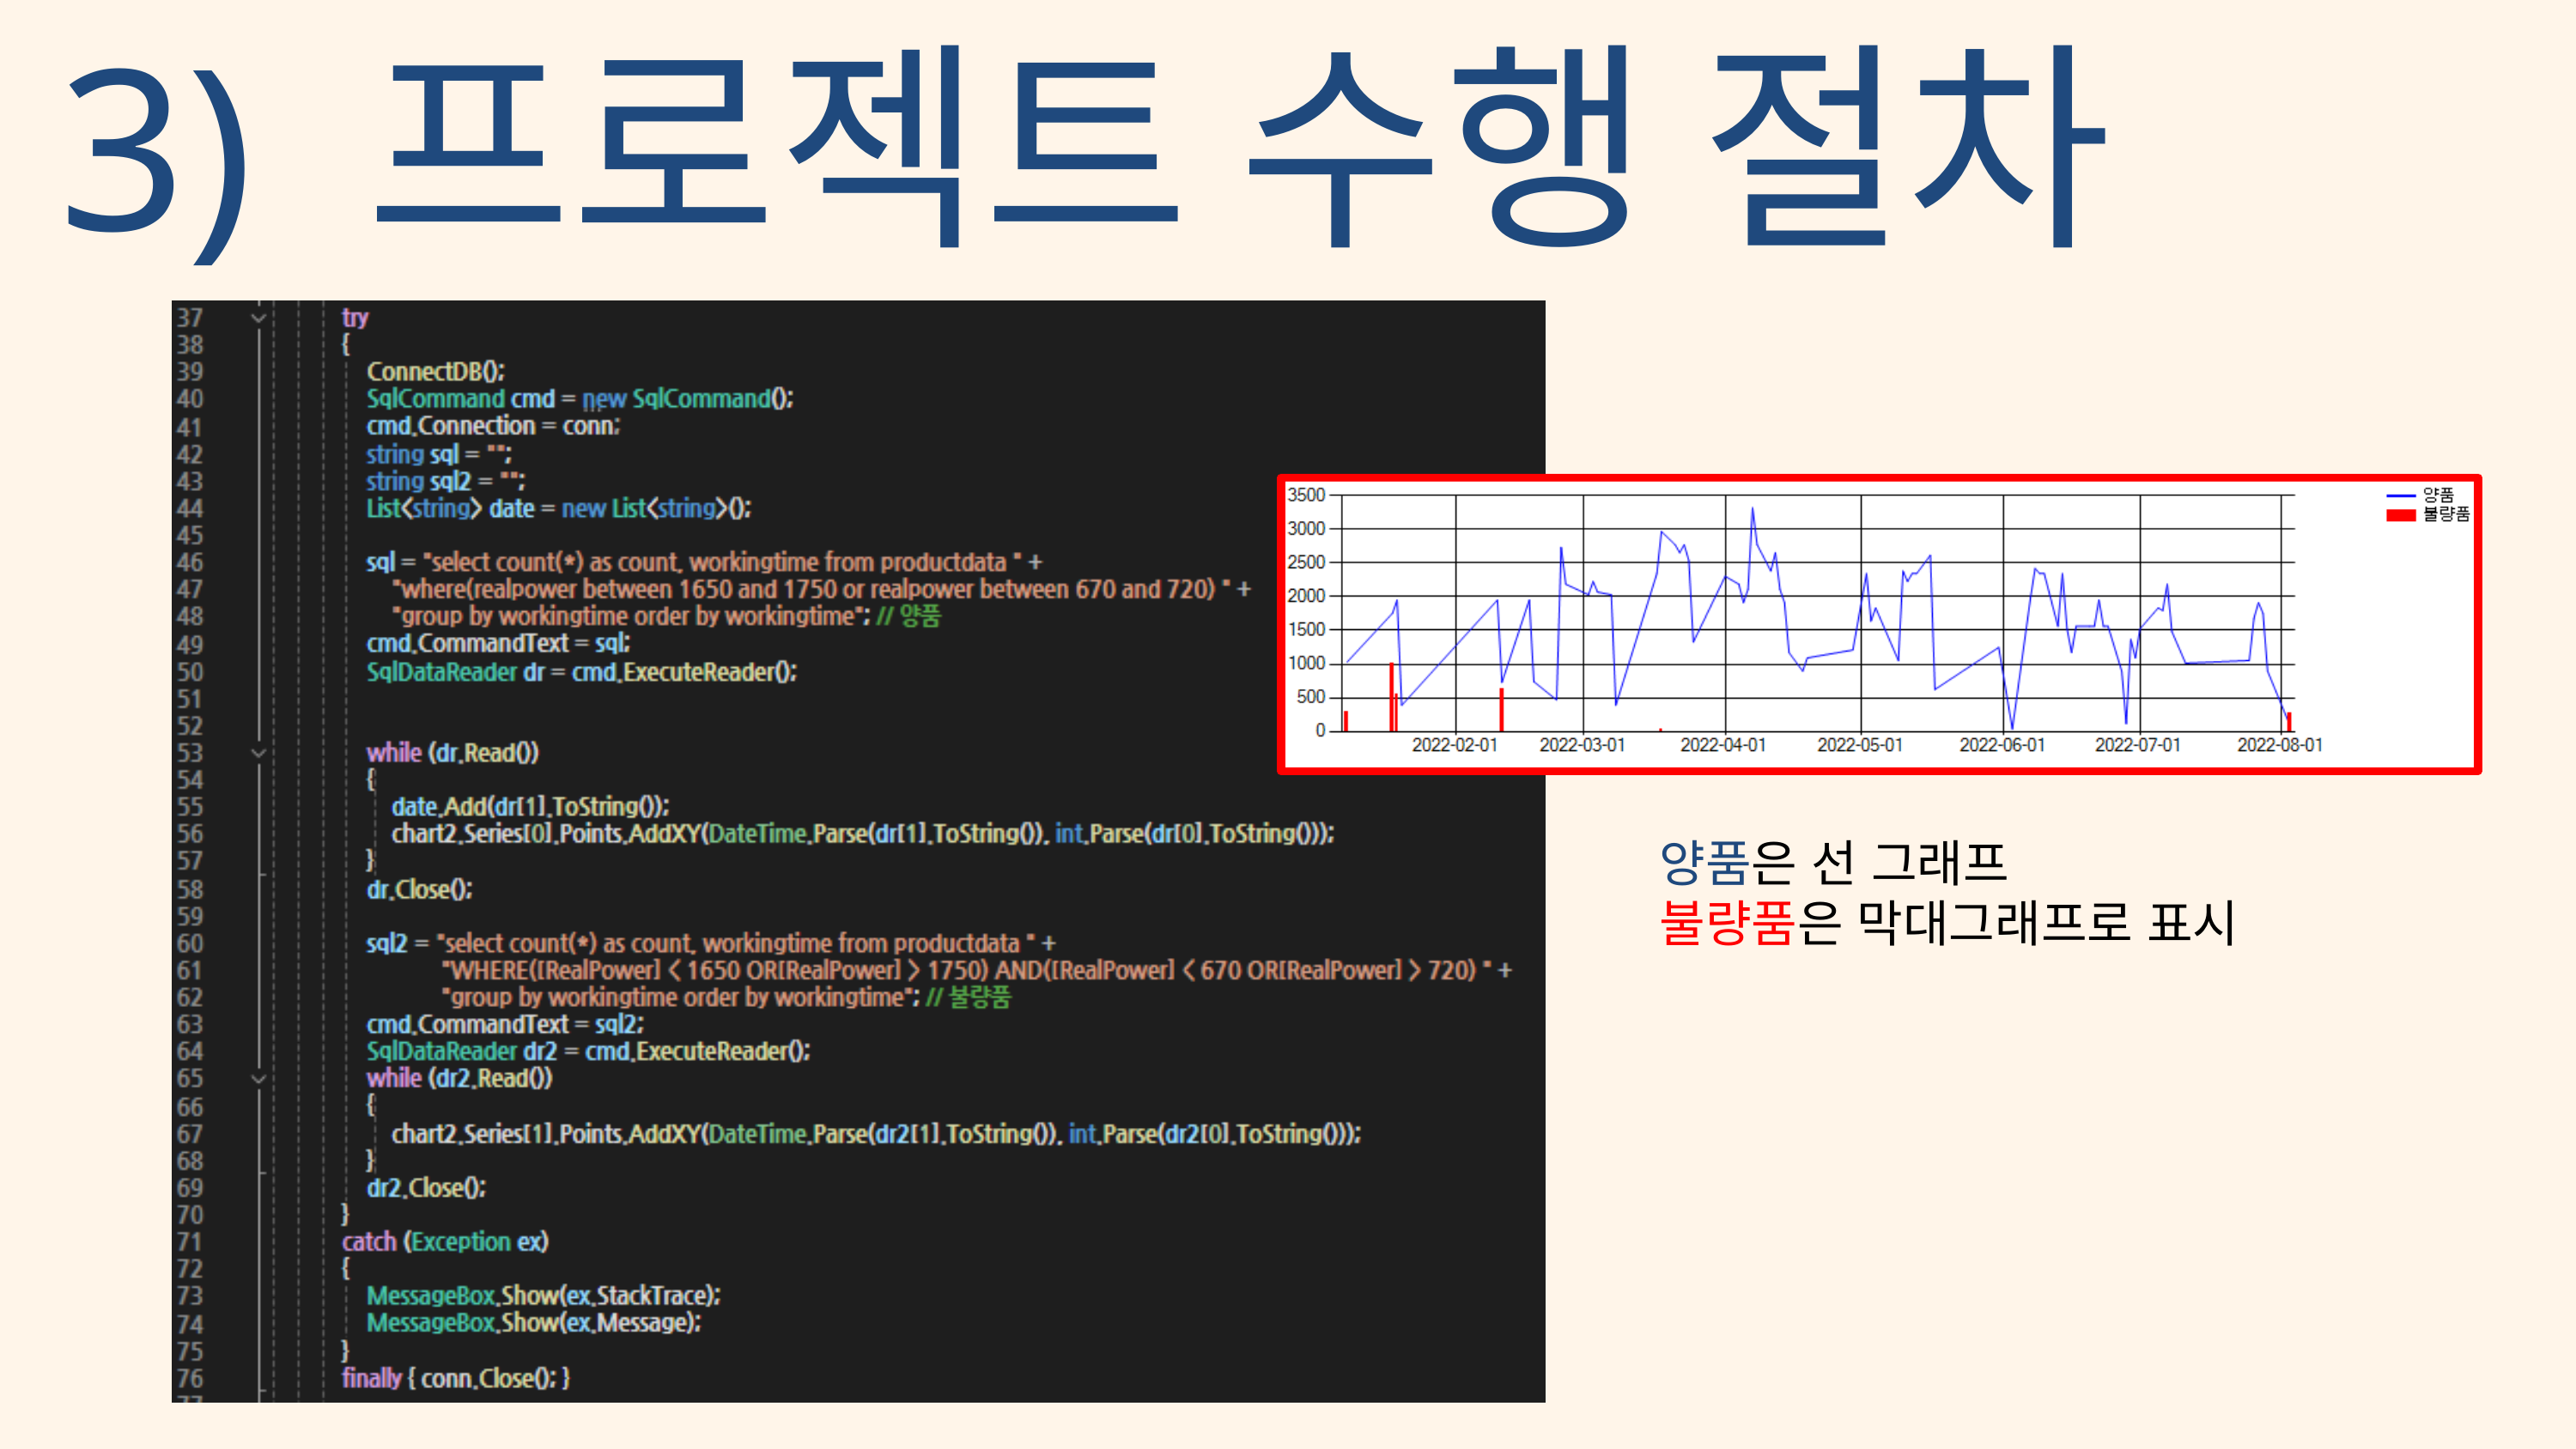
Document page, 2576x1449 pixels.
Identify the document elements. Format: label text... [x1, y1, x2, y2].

text_box 양품은 선 그래프 불량품은 막대그래프로 표시 [1646, 826, 2330, 959]
text_box 3) 프로젝트 수행 절차 [58, 6, 2244, 276]
picture [171, 300, 2479, 1404]
